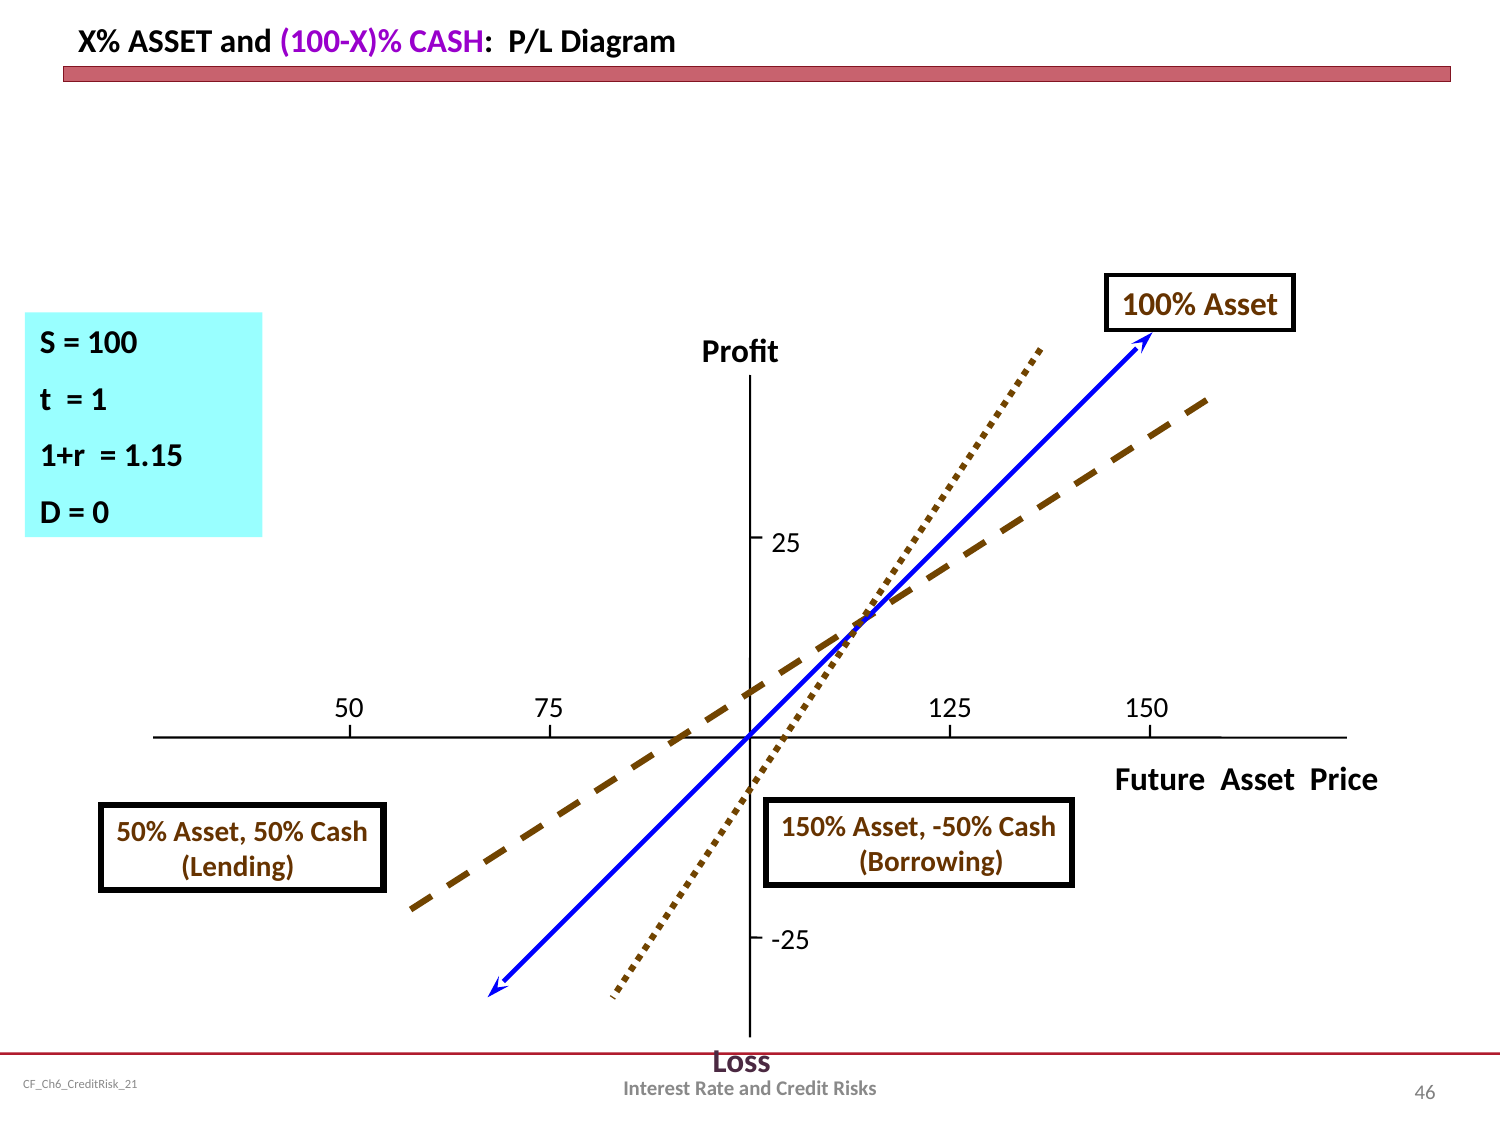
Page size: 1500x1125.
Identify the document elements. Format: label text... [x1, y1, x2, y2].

text_box Future Asset Price [1300, 749, 1488, 805]
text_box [487, 274, 1296, 998]
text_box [99, 399, 482, 917]
footer Interest Rate and Credit Risks [512, 1056, 988, 1117]
text_box S = 100 t = 1 1+r = 1.15 D = 0 [24, 312, 263, 538]
slide_number 46 [1375, 1061, 1451, 1122]
text_box Loss [697, 1031, 807, 1056]
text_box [612, 348, 1074, 999]
title X% ASSET and (100-X)% CASH: P/L Diagram [62, 6, 1451, 67]
